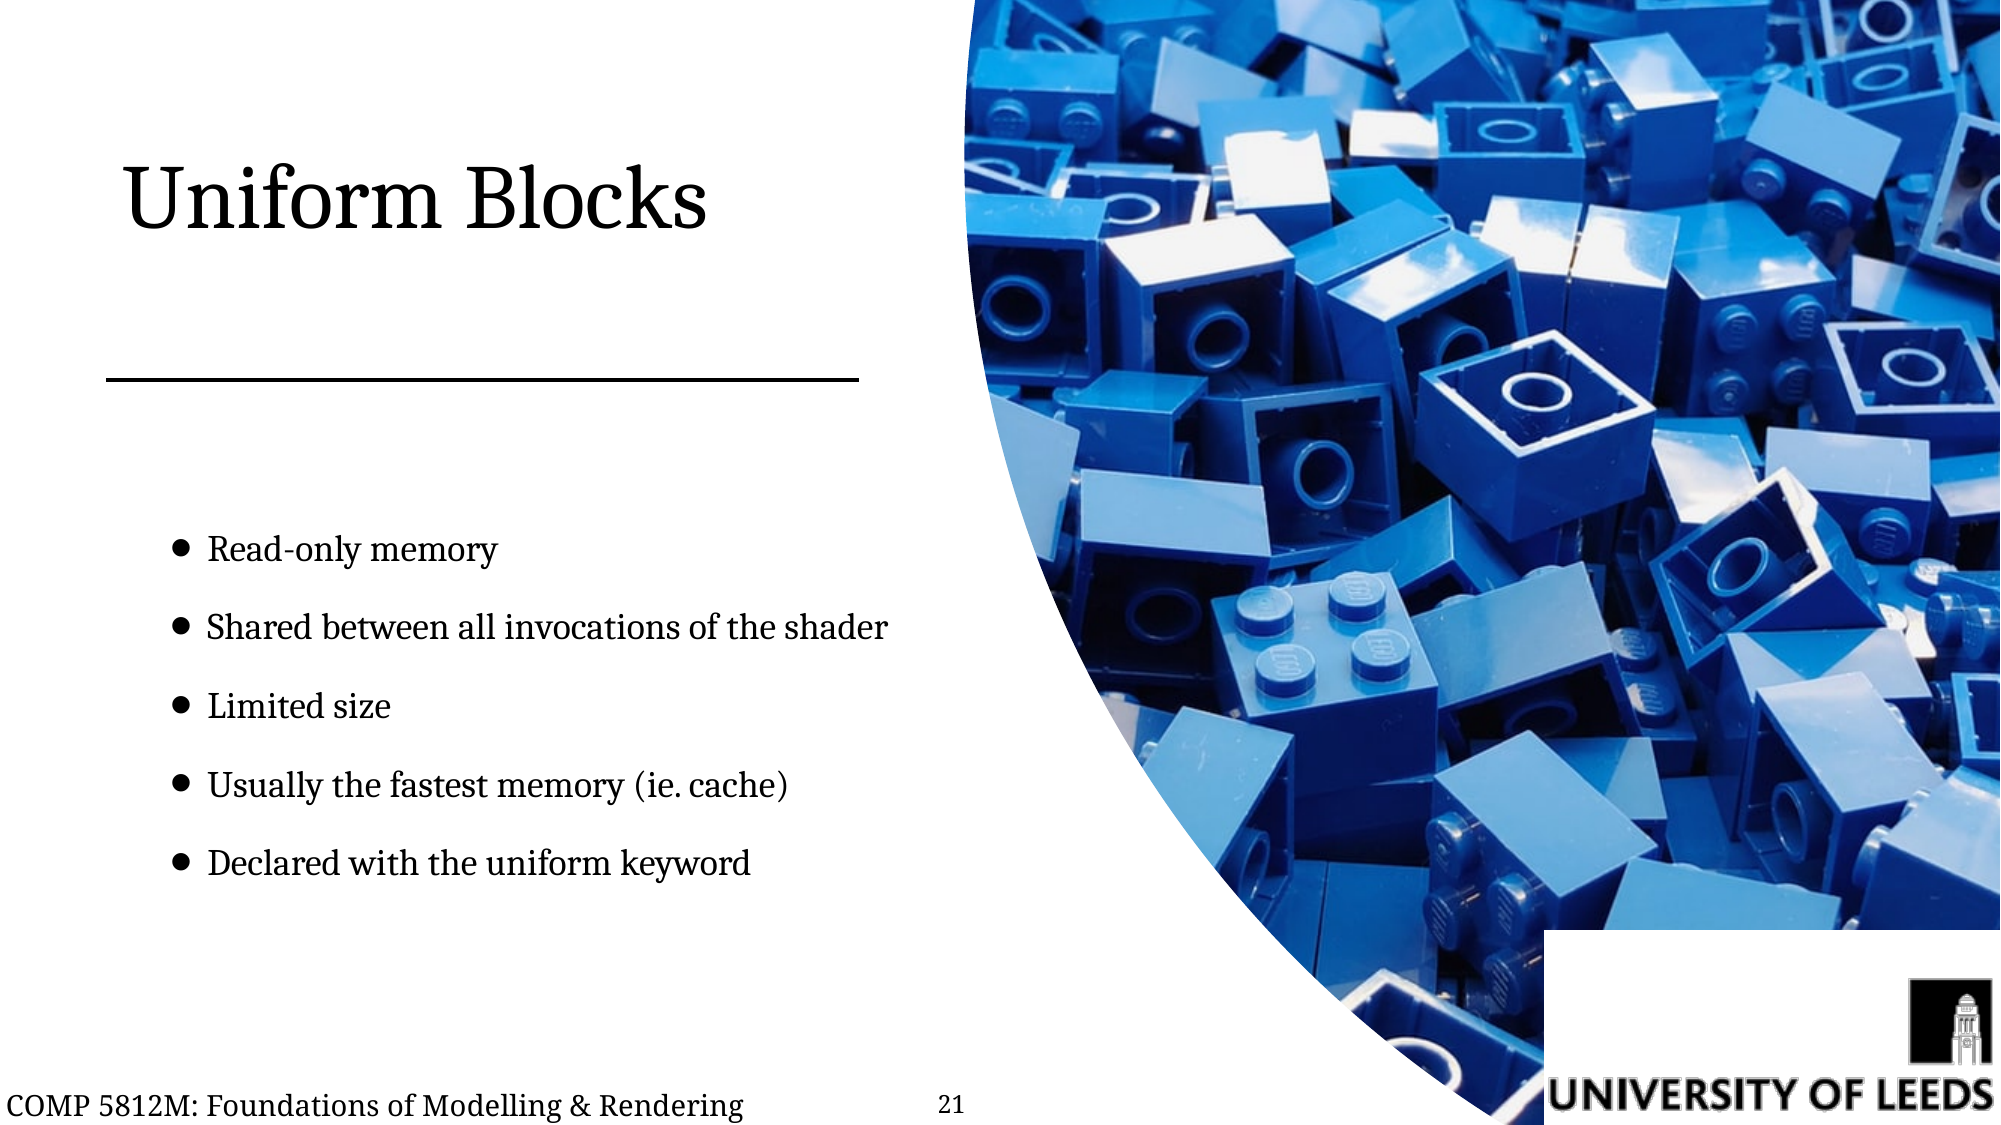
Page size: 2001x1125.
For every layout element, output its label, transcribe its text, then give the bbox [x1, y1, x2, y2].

list Read-only memory Shared between all invocations of the shader Limited size Usually the fastest memory (ie. cache) Declared with the uniform keyword [107, 422, 948, 991]
title Uniform Blocks [107, 59, 948, 338]
picture [964, 0, 2000, 1125]
